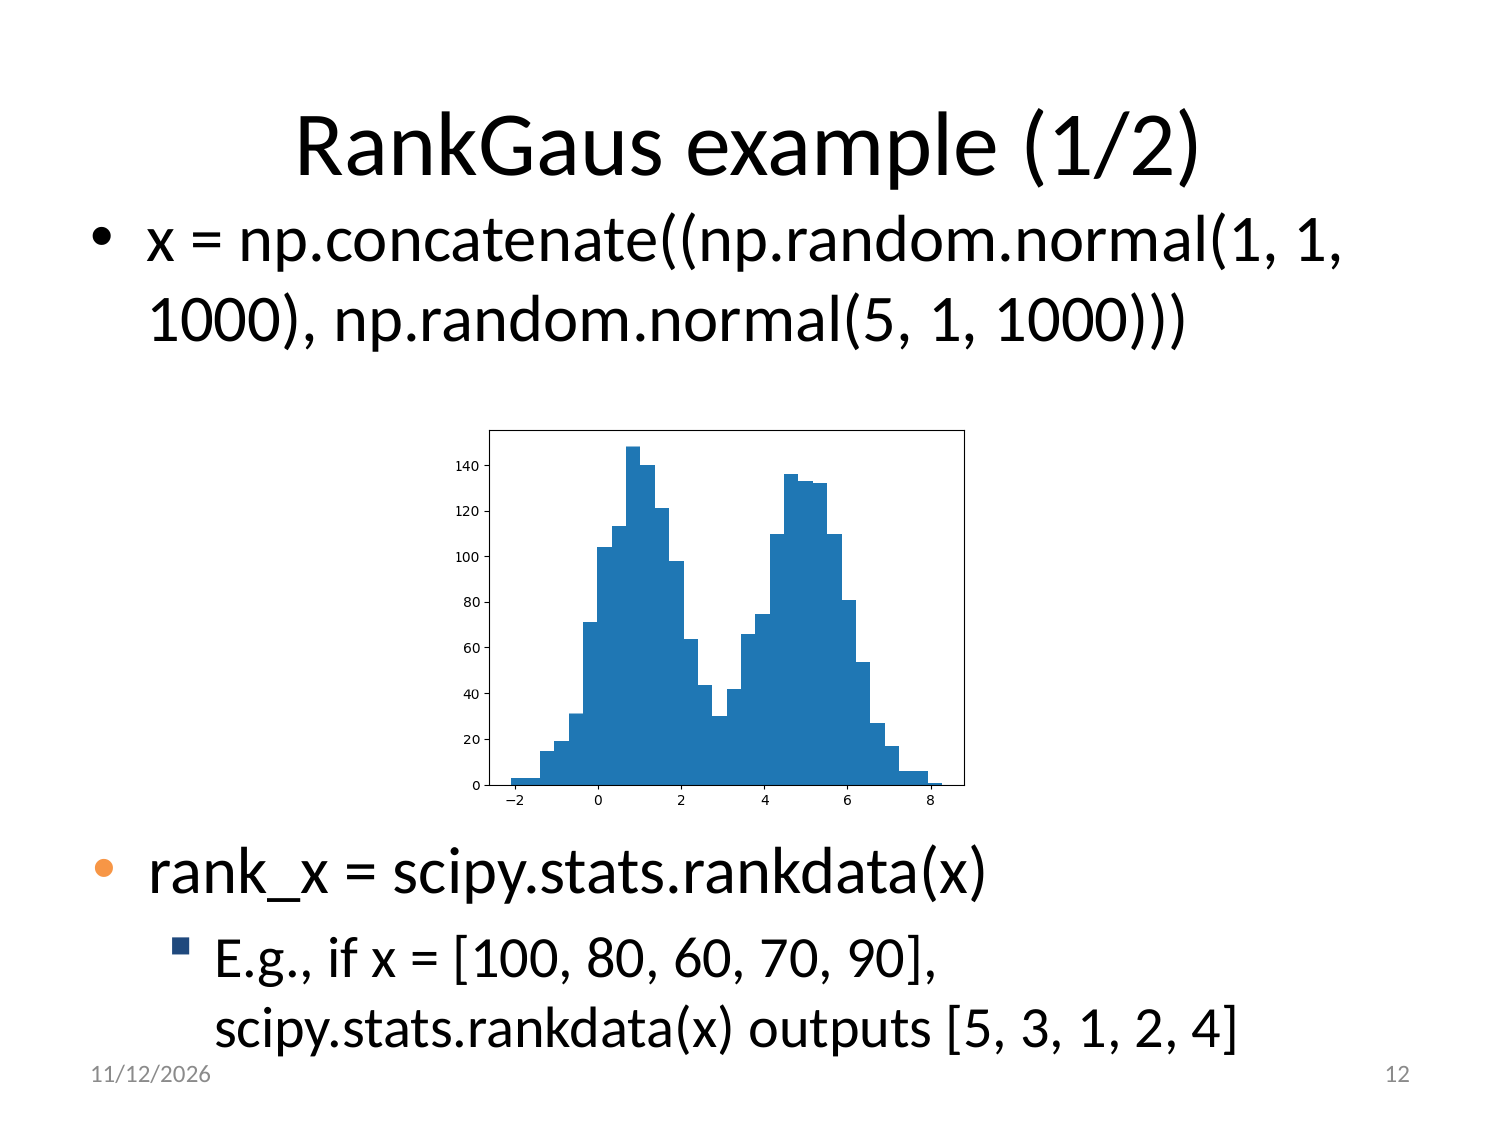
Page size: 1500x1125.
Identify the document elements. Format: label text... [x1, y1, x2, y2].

title RankGaus example (1/2) [75, 45, 1425, 187]
list x = np.concatenate((np.random.normal(1, 1, 1000), np.random.normal(5, 1, 1000))) [75, 187, 1425, 400]
picture [412, 374, 1026, 835]
text_box rank_x = scipy.stats.rankdata(x) E.g., if x = [100, 80, 60, 70, 90], scipy.stats.rankdata(x) outputs [5, 3, 1, 2, 4] [77, 819, 1428, 1103]
